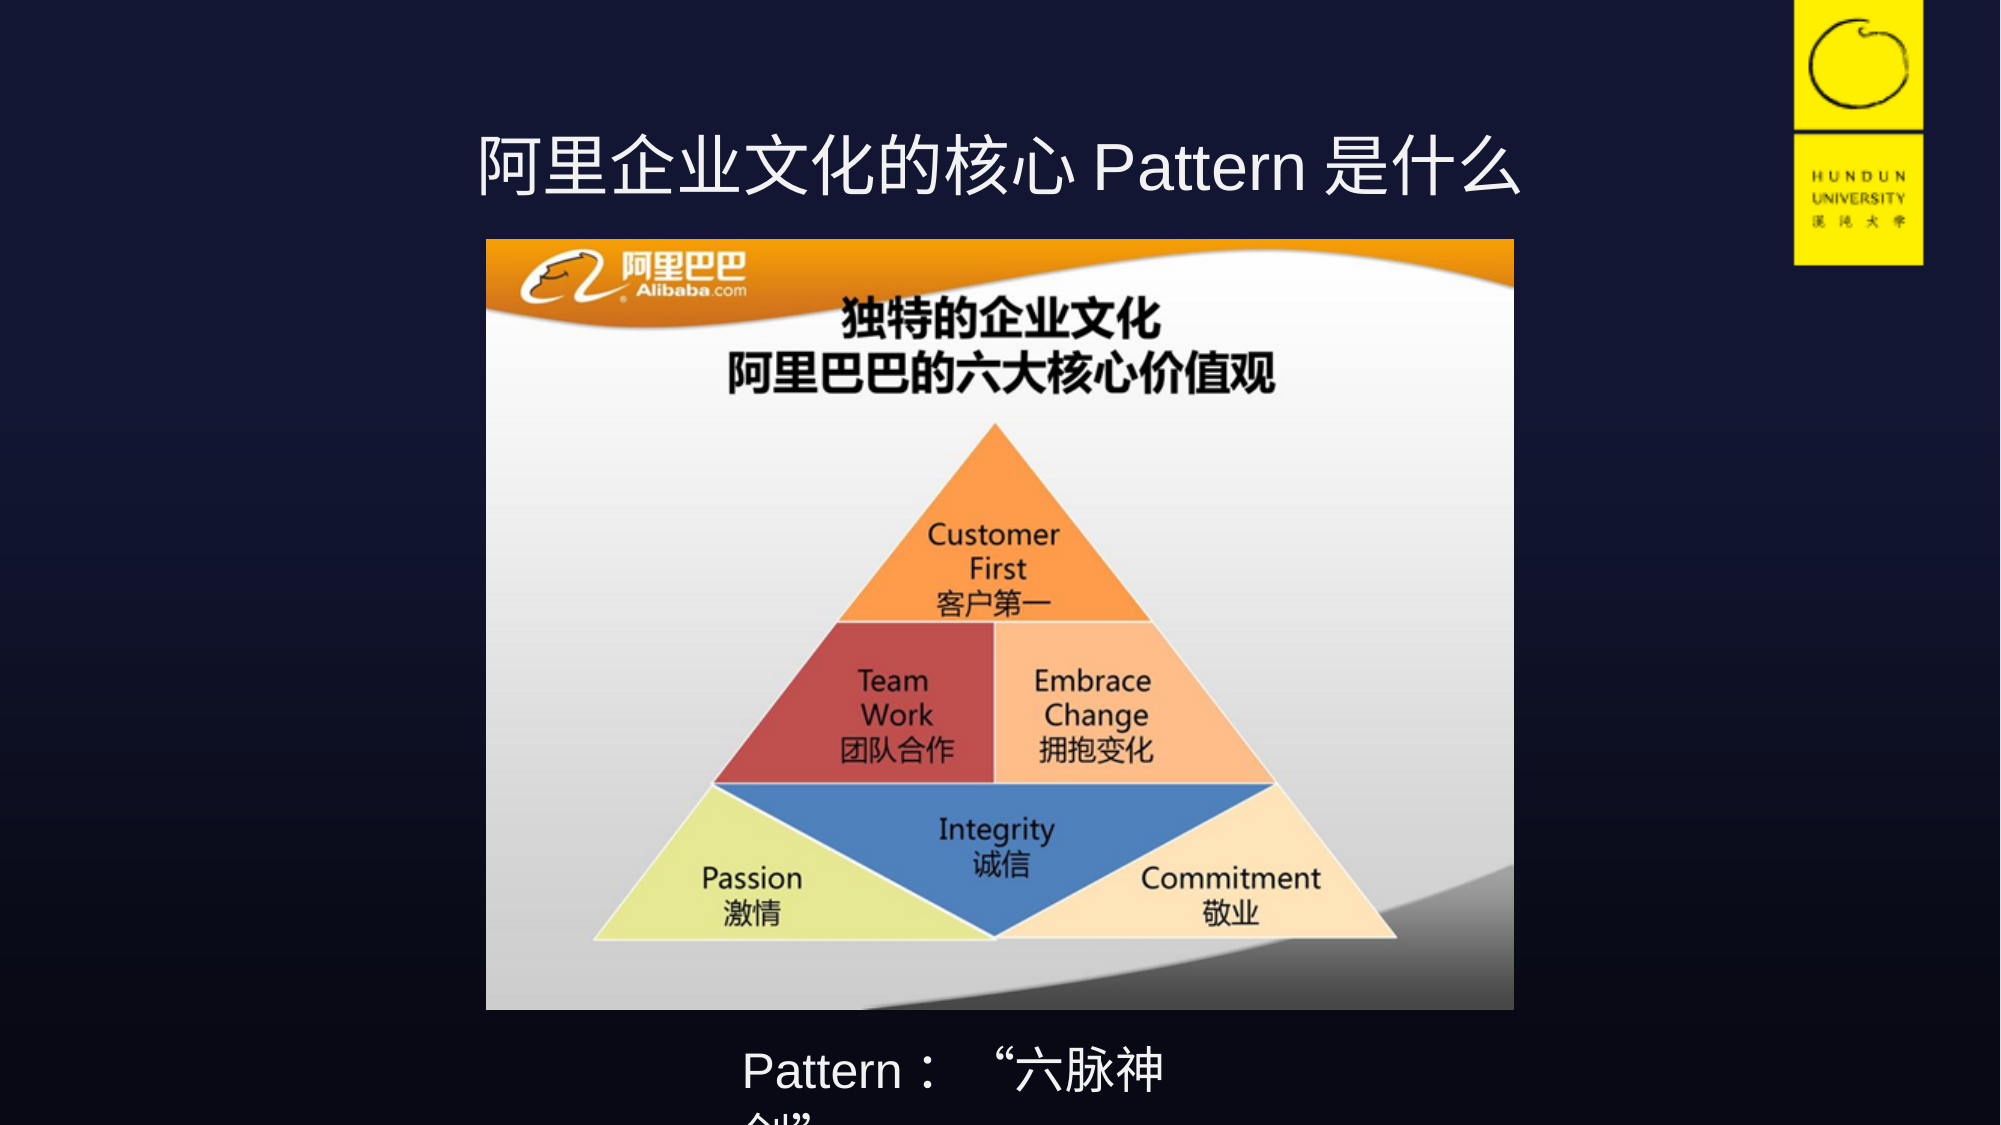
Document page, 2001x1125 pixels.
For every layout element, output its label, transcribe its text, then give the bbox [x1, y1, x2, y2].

title 阿里企业文化的核心Pattern是什么 [137, 59, 1863, 278]
picture [0, 0, 2001, 1125]
list Pattern：“六脉神剑” [726, 1024, 1274, 1106]
